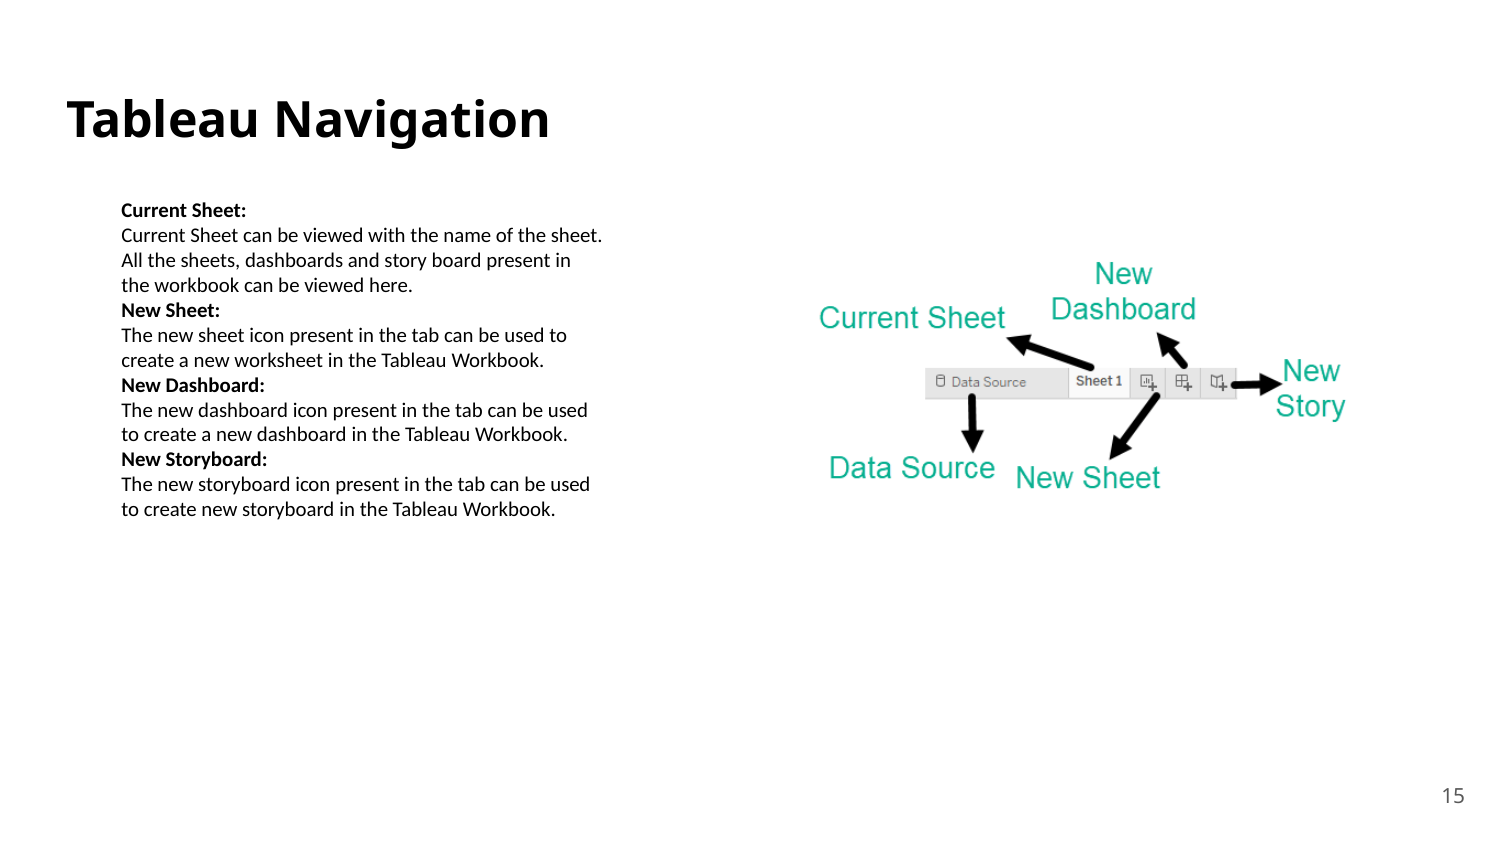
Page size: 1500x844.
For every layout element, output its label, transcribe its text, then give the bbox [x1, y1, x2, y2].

text_box Current Sheet: Current Sheet can be viewed with the name of the sheet. All the sheets, dashboards and story board present in the workbook can be viewed here. New Sheet: The new sheet icon present in the tab can be used to create a new worksheet in the Tableau Workbook. New Dashboard: The new dashboard icon present in the tab can be used to create a new dashboard in the Tableau Workbook. New Storyboard: The new storyboard icon present in the tab can be used to create new storyboard in the Tableau Workbook. [106, 188, 619, 579]
title Tableau Navigation [51, 72, 1449, 167]
picture [799, 240, 1380, 507]
slide_number 15 [1389, 764, 1480, 830]
